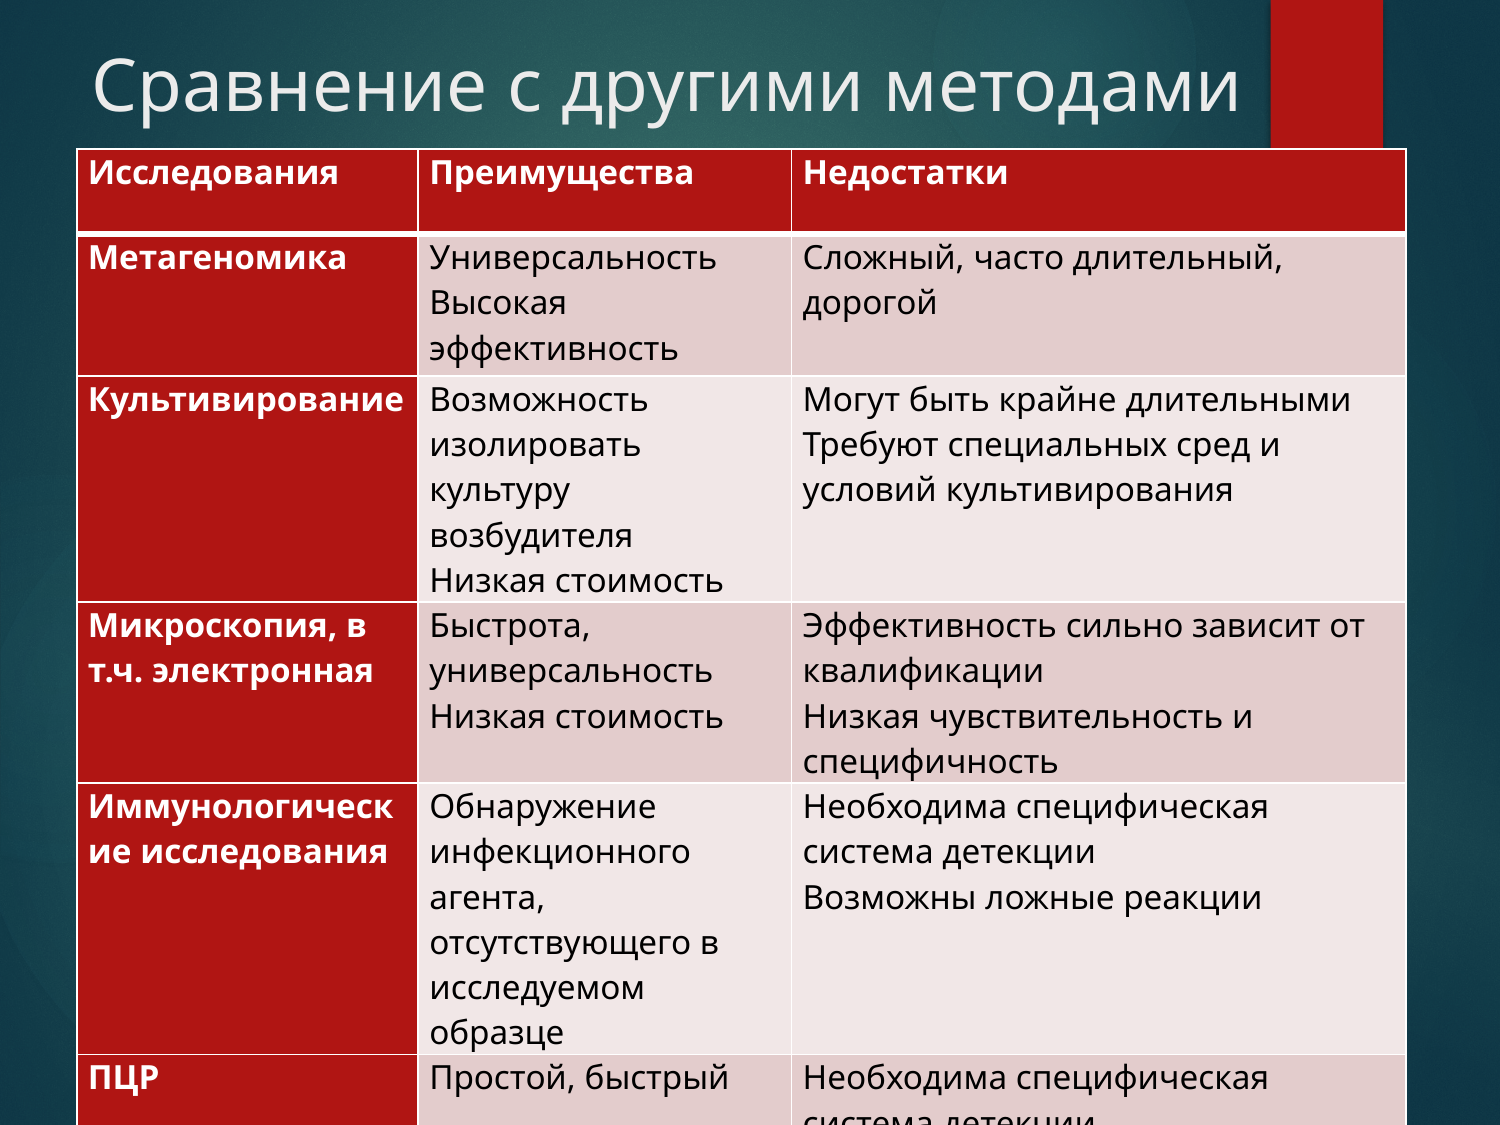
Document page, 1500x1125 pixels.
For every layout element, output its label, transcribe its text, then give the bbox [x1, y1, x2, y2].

table_cell ПЦР [78, 1055, 417, 1125]
table_header Недостатки [792, 150, 1405, 231]
table_header Исследования [78, 150, 417, 231]
table_cell Метагеномика [78, 237, 417, 375]
table_cell Необходима специфическая система детекции Возможны ложные реакции [792, 784, 1405, 1054]
table_cell Возможность изолировать культуру возбудителя Низкая стоимость [419, 377, 791, 601]
table_cell Эффективность сильно зависит от квалификации Низкая чувствительность и специфичность [792, 603, 1405, 782]
table_cell Культивирование [78, 377, 417, 601]
table_cell Универсальность Высокая эффективность [419, 237, 791, 375]
table_cell Микроскопия, в т.ч. электронная [78, 603, 417, 782]
title Сравнение с другими методами [76, 30, 1406, 148]
table_cell Могут быть крайне длительными Требуют специальных сред и условий культивирования [792, 377, 1405, 601]
table_header Преимущества [419, 150, 791, 231]
table_cell Необходима специфическая система детекции [792, 1055, 1405, 1125]
table_cell Обнаружение инфекционного агента, отсутствующего в исследуемом образце [419, 784, 791, 1054]
table_cell Иммунологические исследования [78, 784, 417, 1054]
table_cell Сложный, часто длительный, дорогой [792, 237, 1405, 375]
table_cell Быстрота, универсальность Низкая стоимость [419, 603, 791, 782]
table_cell Простой, быстрый [419, 1055, 791, 1125]
